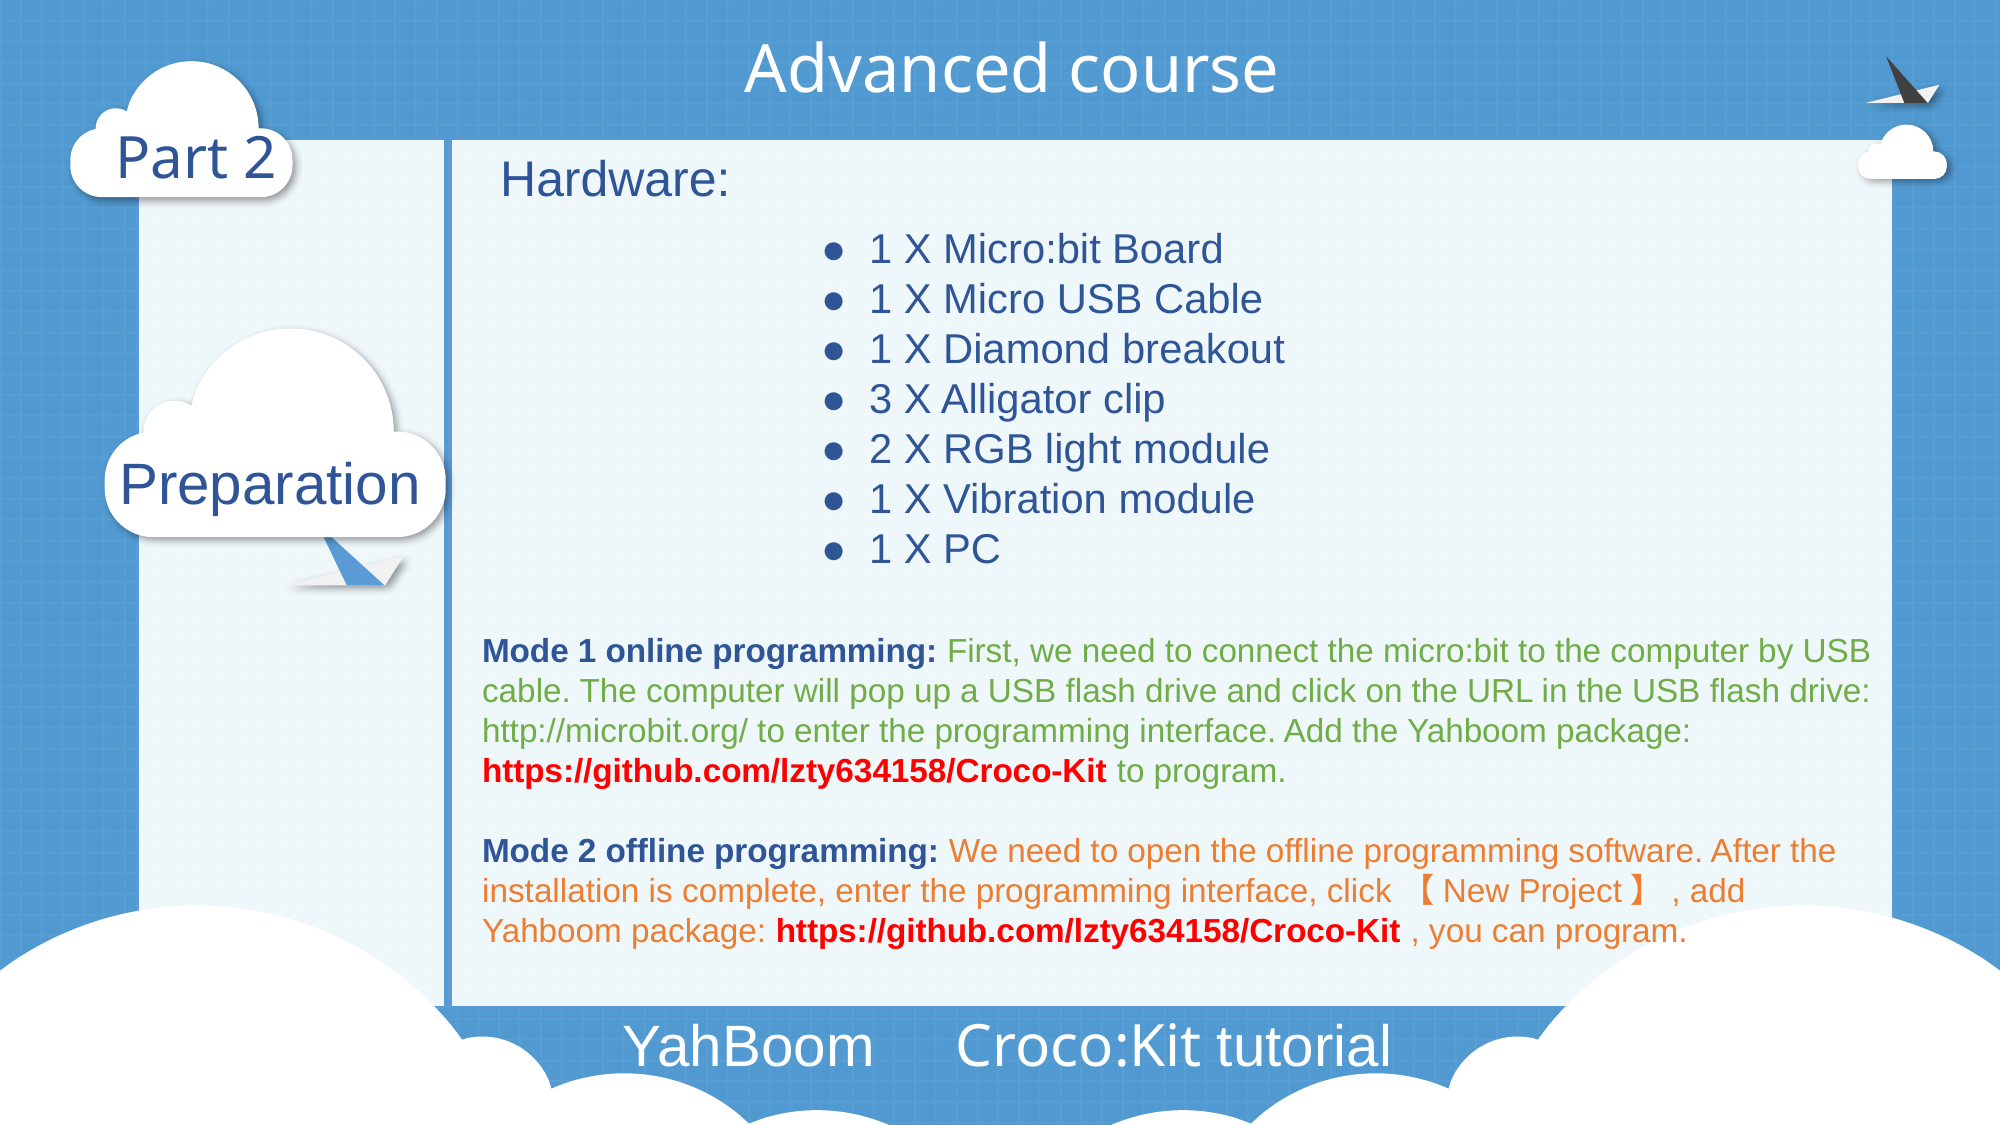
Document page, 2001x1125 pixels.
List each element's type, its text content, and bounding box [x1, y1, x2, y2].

text_box [118, 524, 284, 539]
text_box YahBoom Croco:Kit tutorial [0, 959, 889, 1125]
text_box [284, 524, 404, 586]
text_box [404, 524, 432, 538]
text_box ● 1 X Micro:bit Board ● 1 X Micro USB Cable ● 1 X Diamond breakout ● 3 X Alligator clip ● 2 X RGB light module ● 1 X Vibration module ● 1 X PC [806, 214, 1376, 580]
text_box Advanced course [642, 40, 1383, 112]
text_box Preparation [104, 438, 437, 524]
text_box Mode 1 online programming: First, we need to connect the micro:bit to the computer by USB cable. The computer will pop up a USB flash drive and click on the URL in the USB flash drive: http://microbit.org/ to enter the programming interface. Add the Yahboom package: https://github.com/lzty634158/Croco-Kit to program. Mode 2 offline programming: We need to open the offline programming software. After the installation is complete, enter the programming interface, click【New Project】, add Yahboom package: https://github.com/lzty634158/Croco-Kit , you can program. [467, 622, 1890, 957]
text_box Part 2 [100, 113, 292, 198]
text_box [127, 327, 424, 438]
text_box Hardware: [485, 138, 746, 214]
text_box YahBoom Croco:Kit tutorial [1111, 959, 2000, 1125]
text_box [437, 450, 447, 519]
